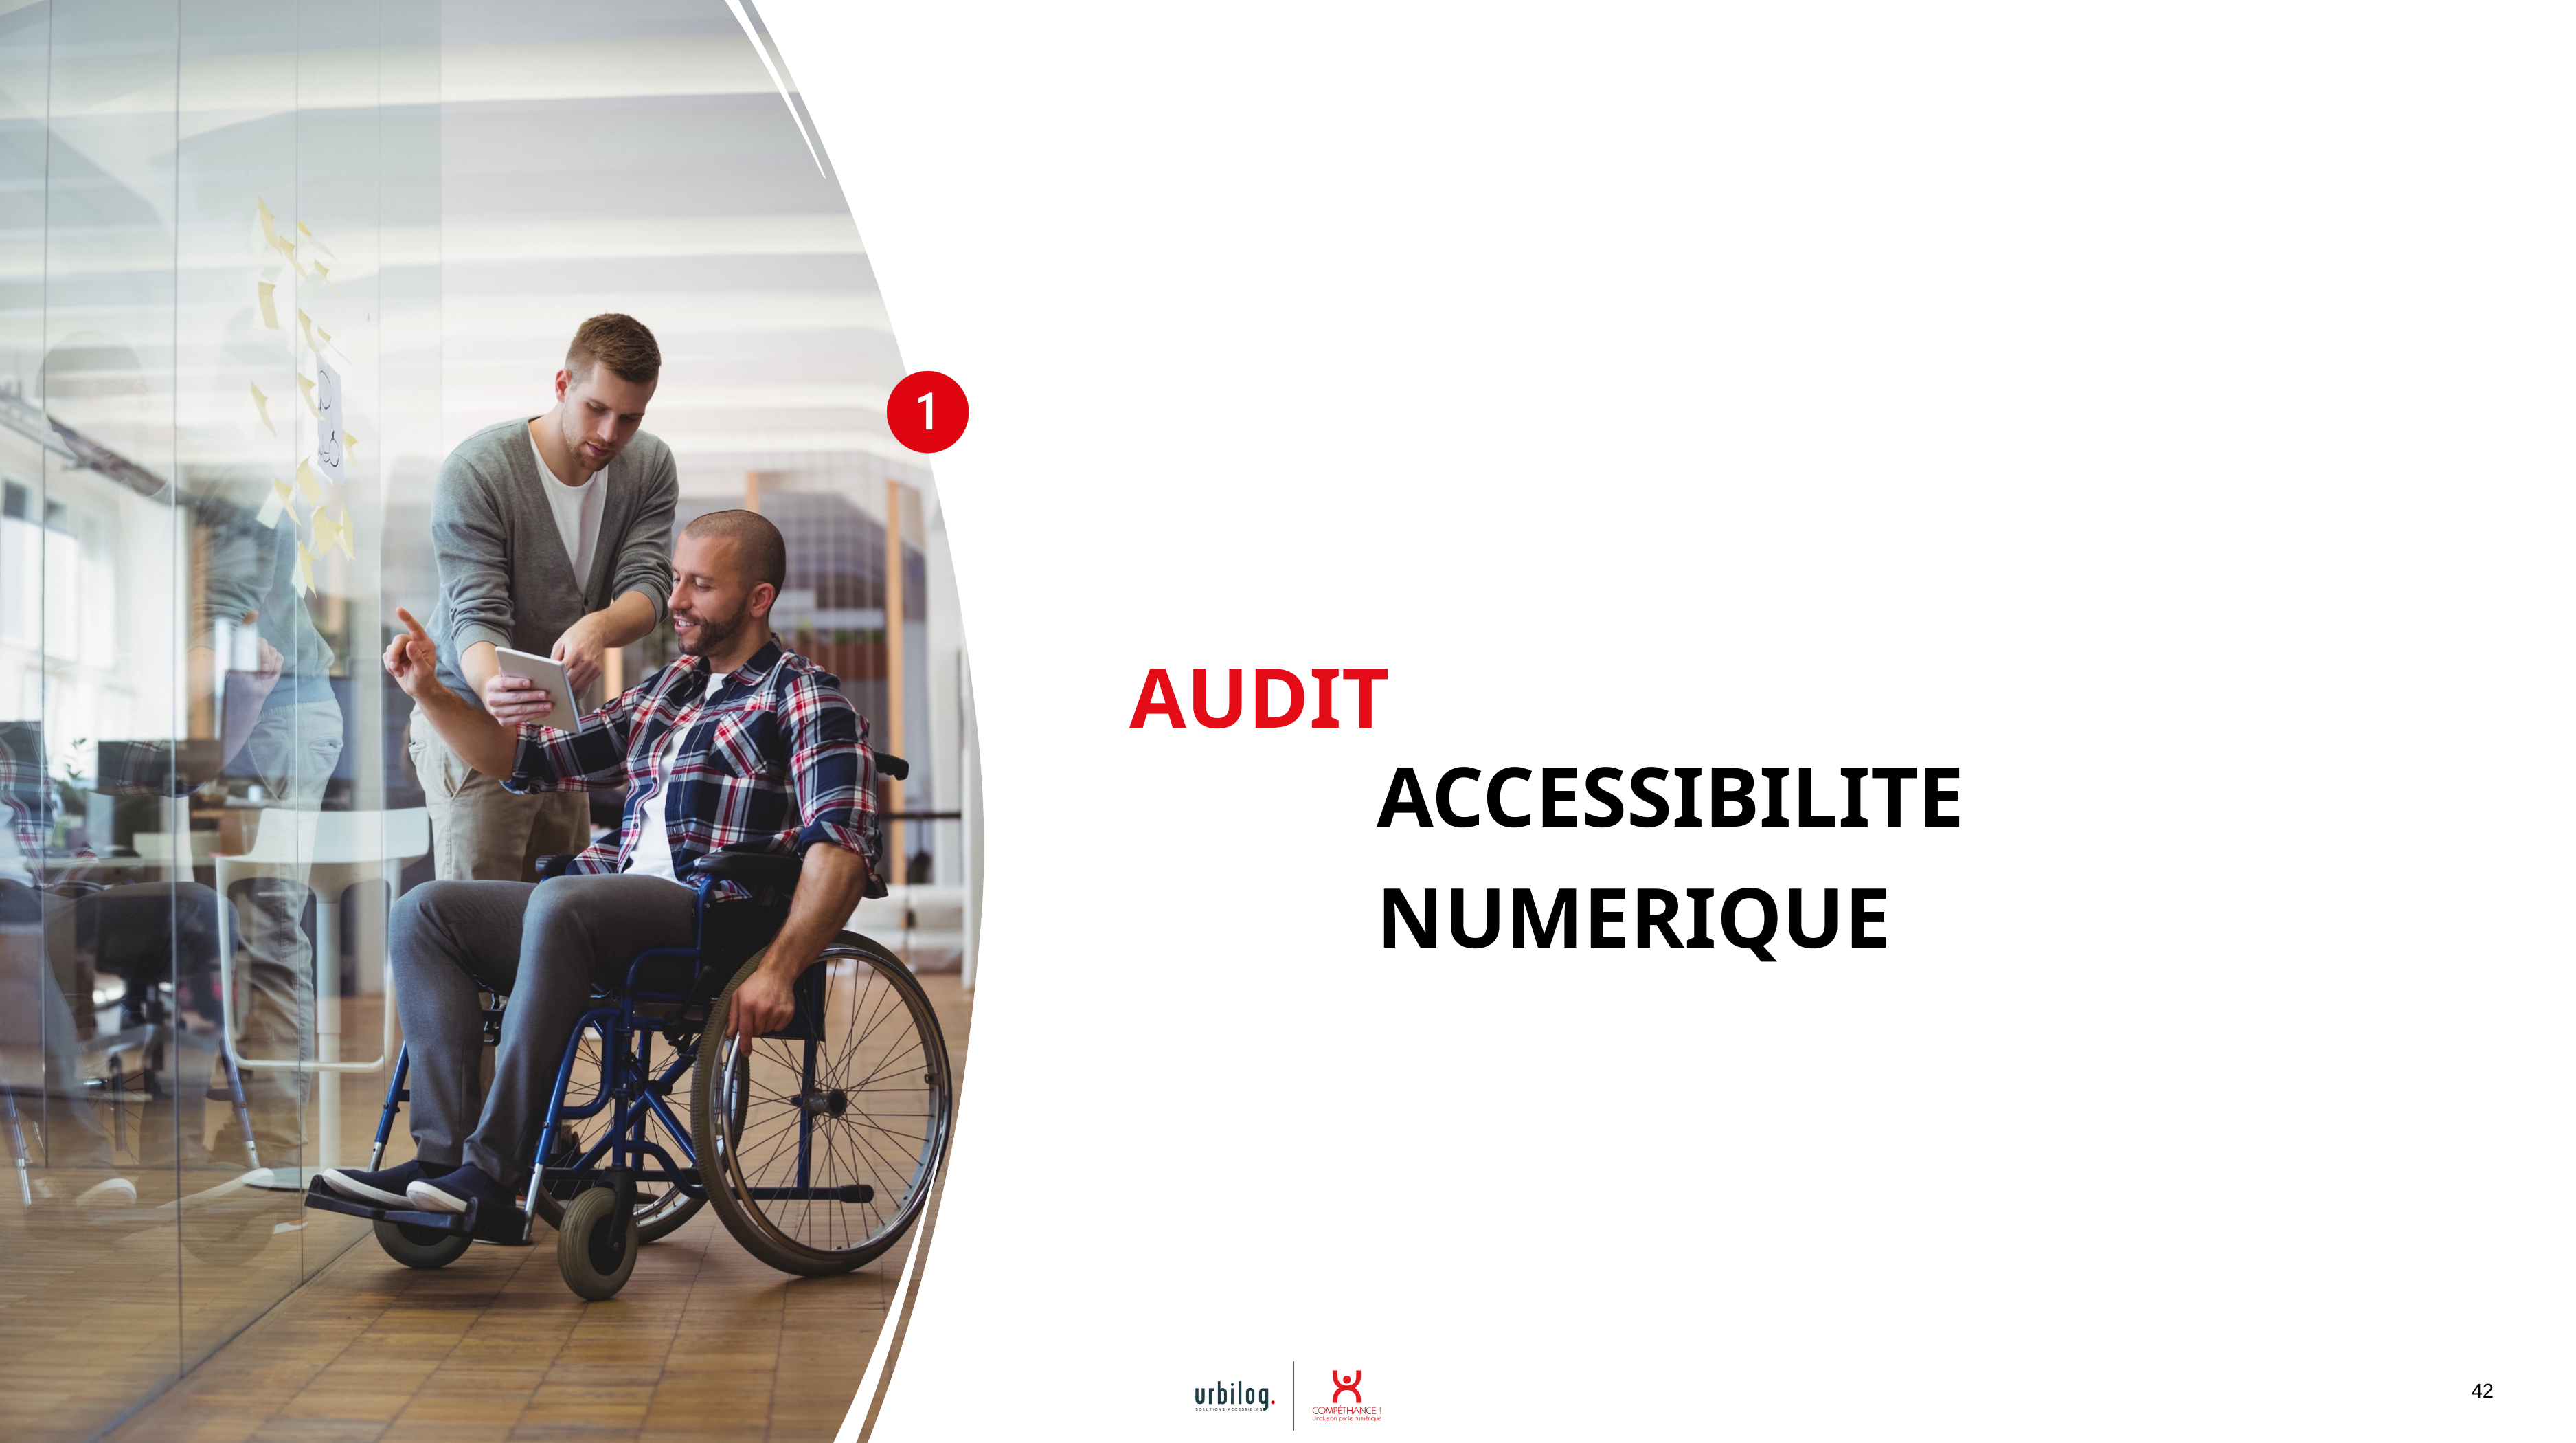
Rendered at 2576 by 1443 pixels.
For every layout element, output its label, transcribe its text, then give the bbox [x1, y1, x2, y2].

slide_number 42 [2461, 1373, 2543, 1443]
subtitle AUDIT ACCESSIBILITE NUMERIQUE [1119, 640, 2441, 972]
picture [1195, 1361, 1381, 1431]
picture [0, 0, 984, 1443]
